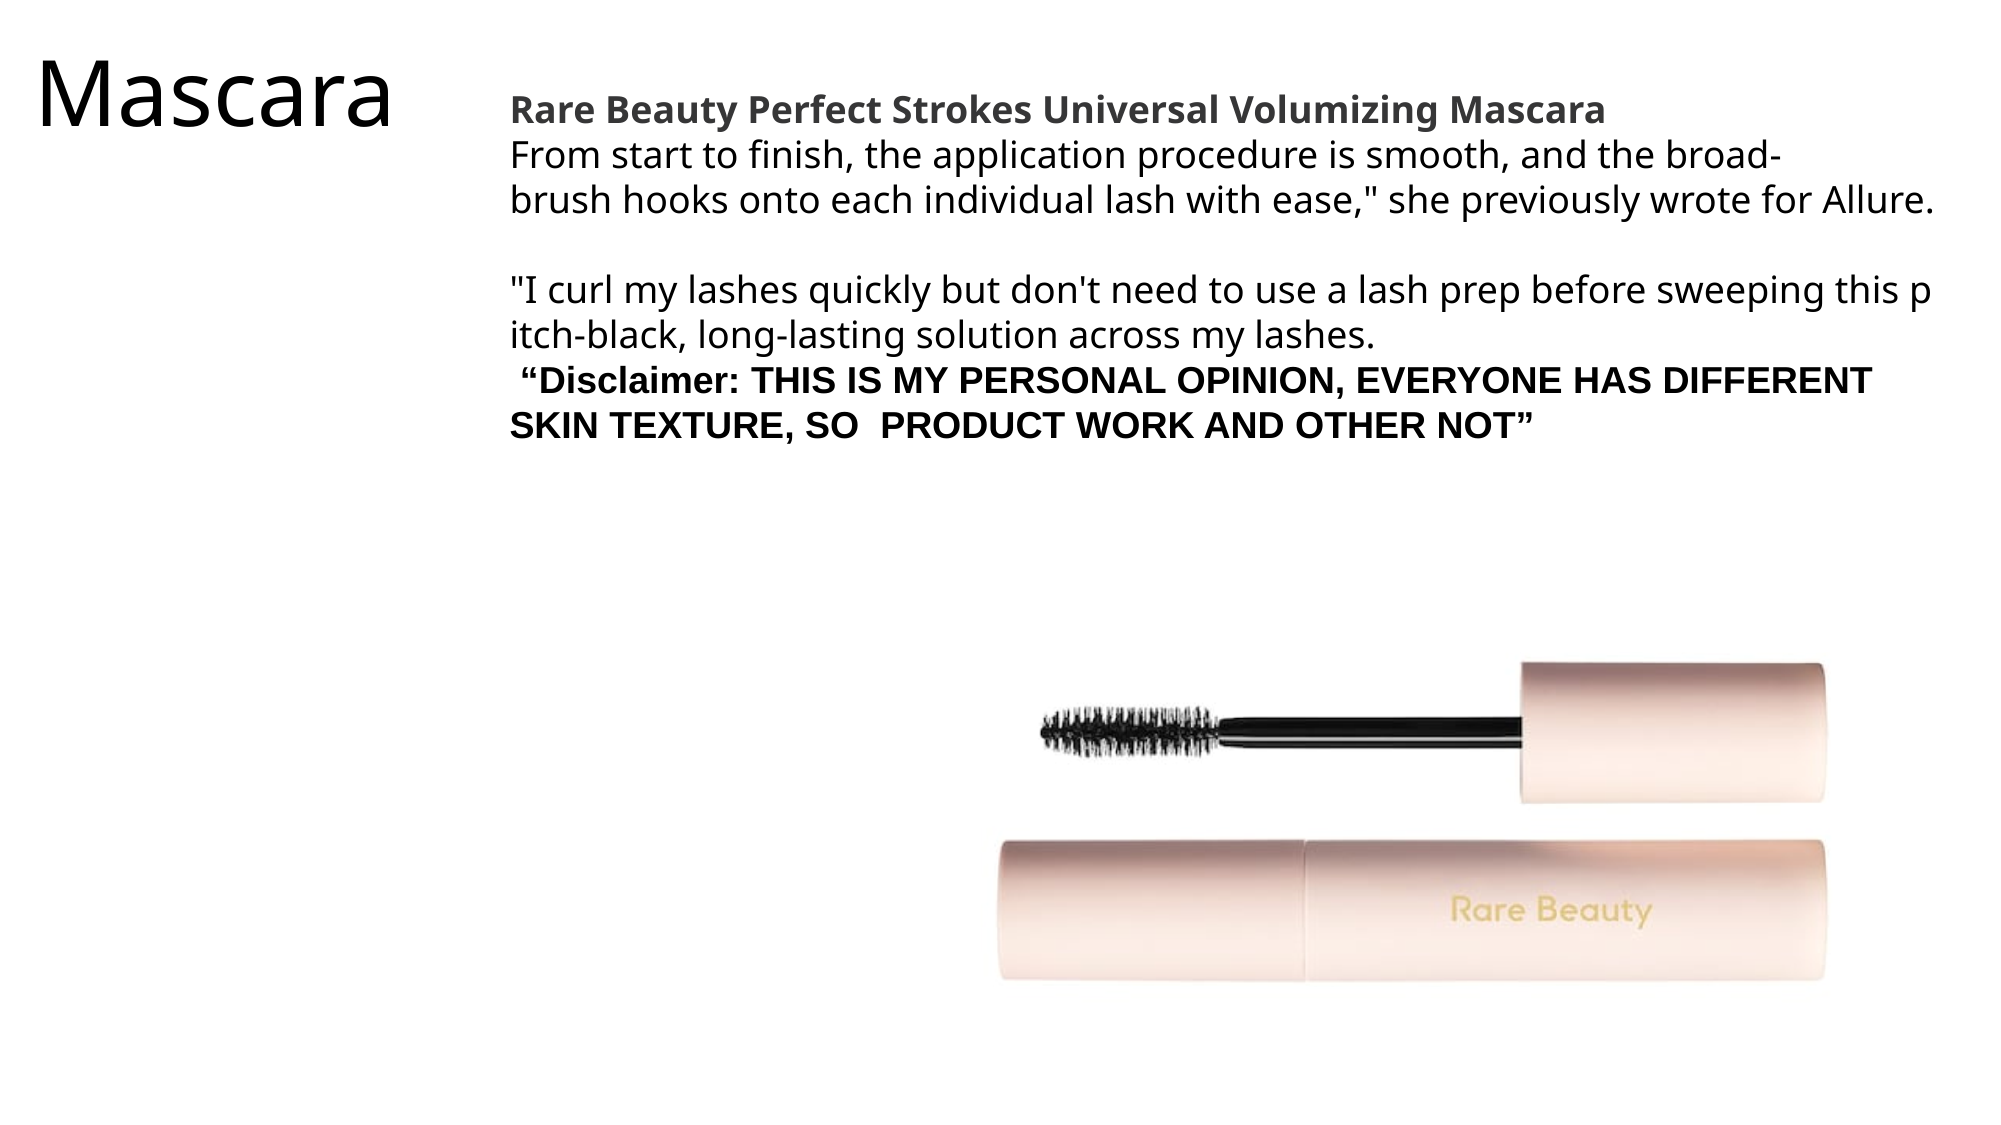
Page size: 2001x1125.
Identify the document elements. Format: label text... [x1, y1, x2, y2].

title Mascara [19, 0, 1745, 206]
text_box Rare Beauty Perfect Strokes Universal Volumizing Mascara From start to finish, the application procedure is smooth, and the broad-brush hooks onto each individual lash with ease," she previously wrote for Allure. "I curl my lashes quickly but don't need to use a lash prep before sweeping this pitch-black, long-lasting solution across my lashes. “Disclaimer: THIS IS MY PERSONAL OPINION, EVERYONE HAS DIFFERENT SKIN TEXTURE, SO PRODUCT WORK AND OTHER NOT” [494, 78, 1954, 640]
picture [955, 352, 1869, 1125]
